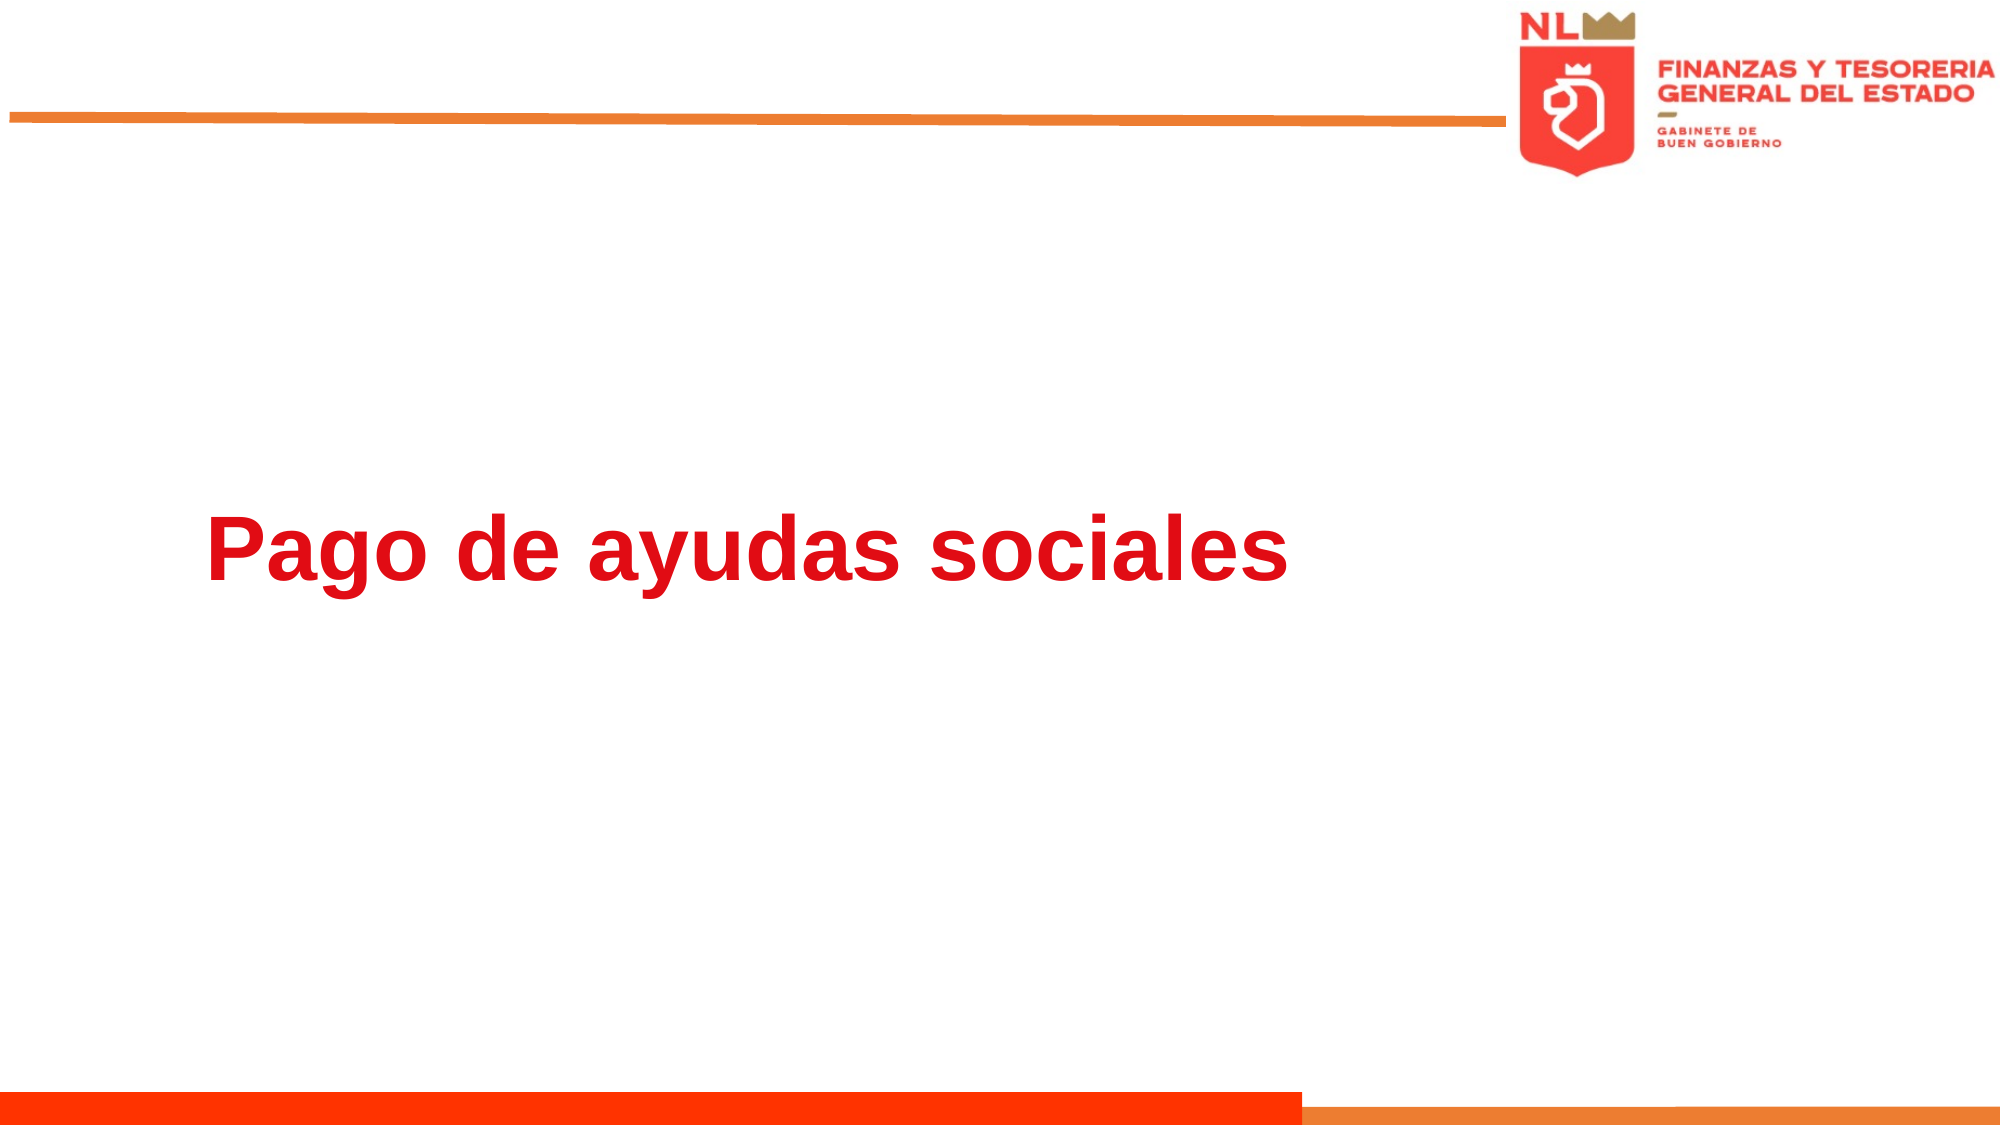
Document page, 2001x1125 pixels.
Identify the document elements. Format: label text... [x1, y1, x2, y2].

text_box Pago de ayudas sociales [190, 481, 2000, 607]
picture [1506, 1, 2000, 184]
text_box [9, 117, 1506, 123]
text_box [0, 1091, 1303, 1125]
